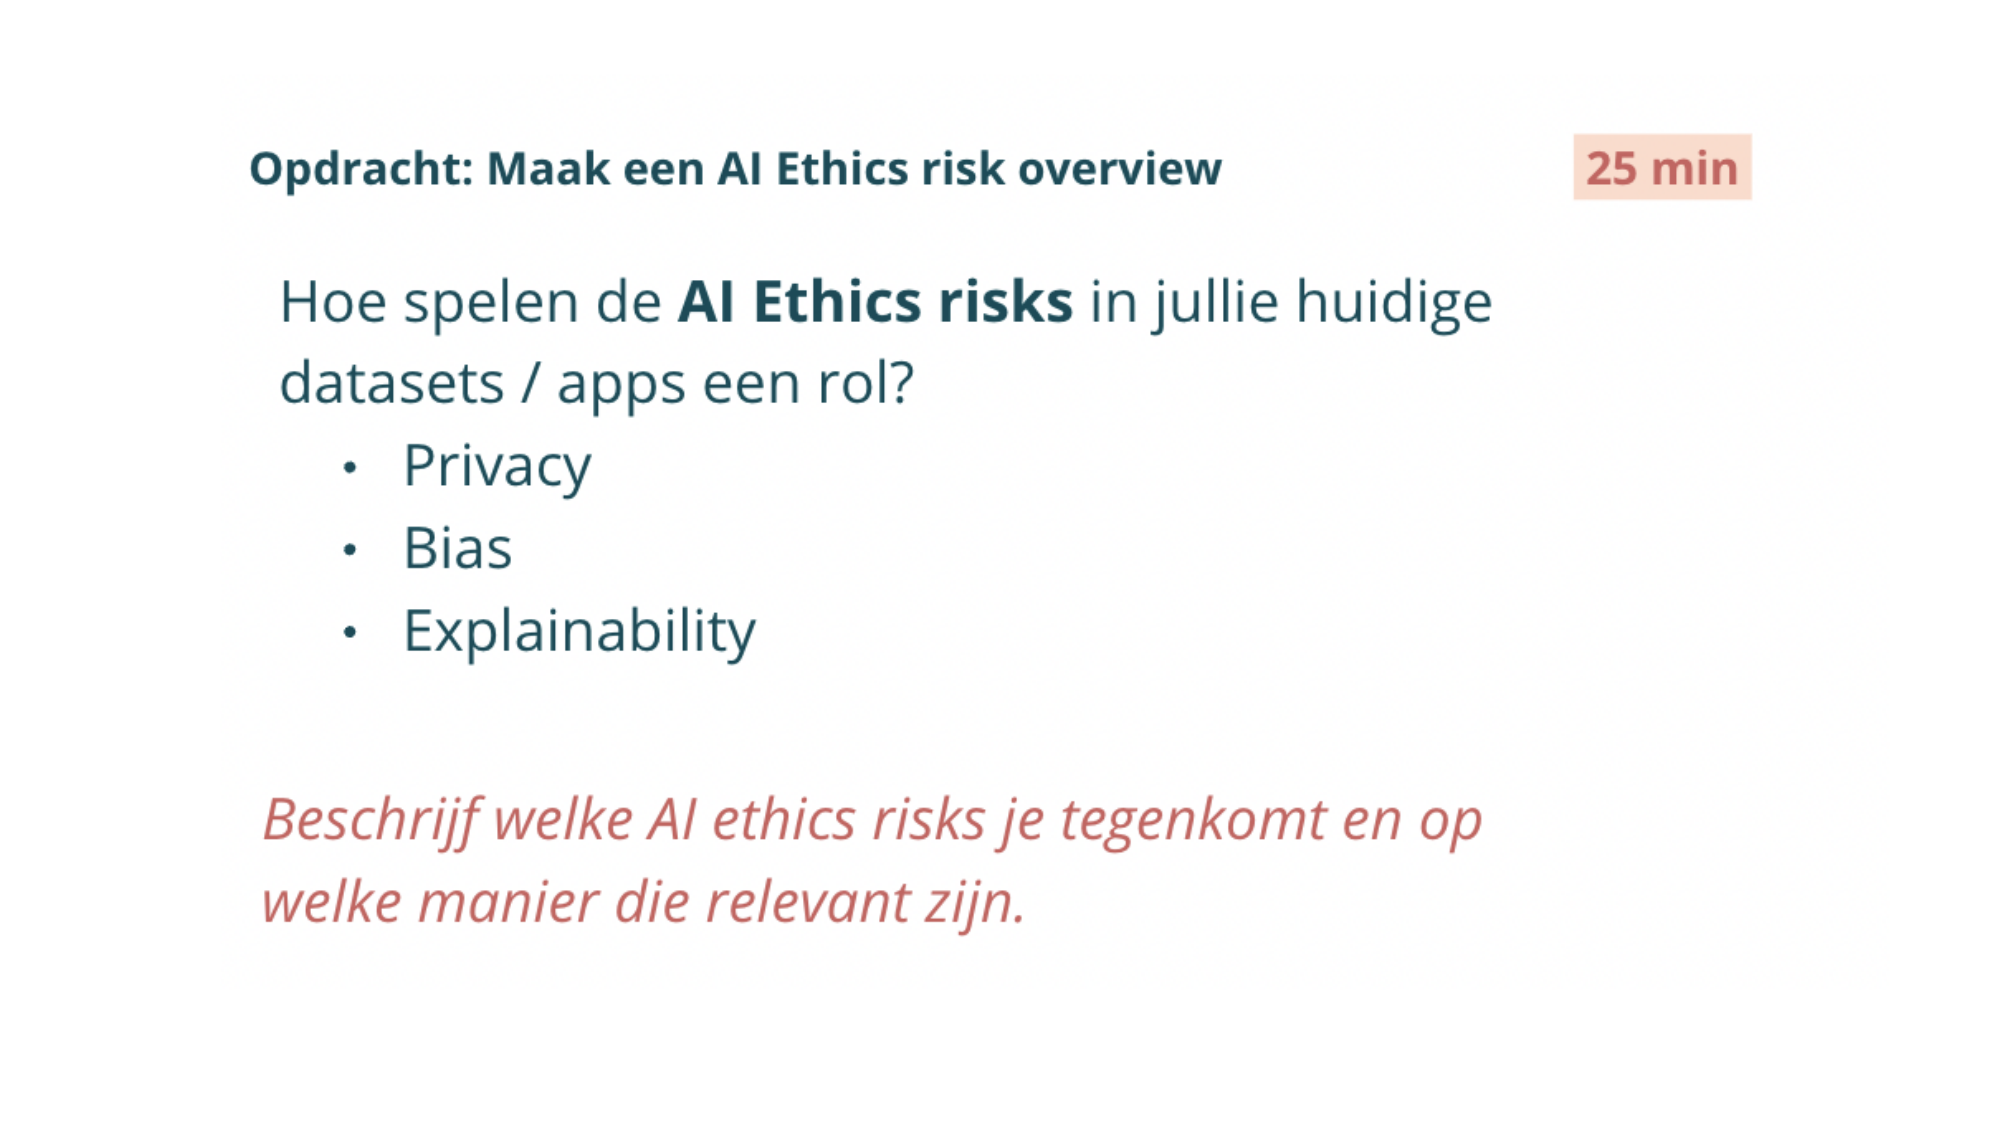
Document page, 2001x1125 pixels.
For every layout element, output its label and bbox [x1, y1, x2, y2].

picture [220, 74, 1890, 990]
